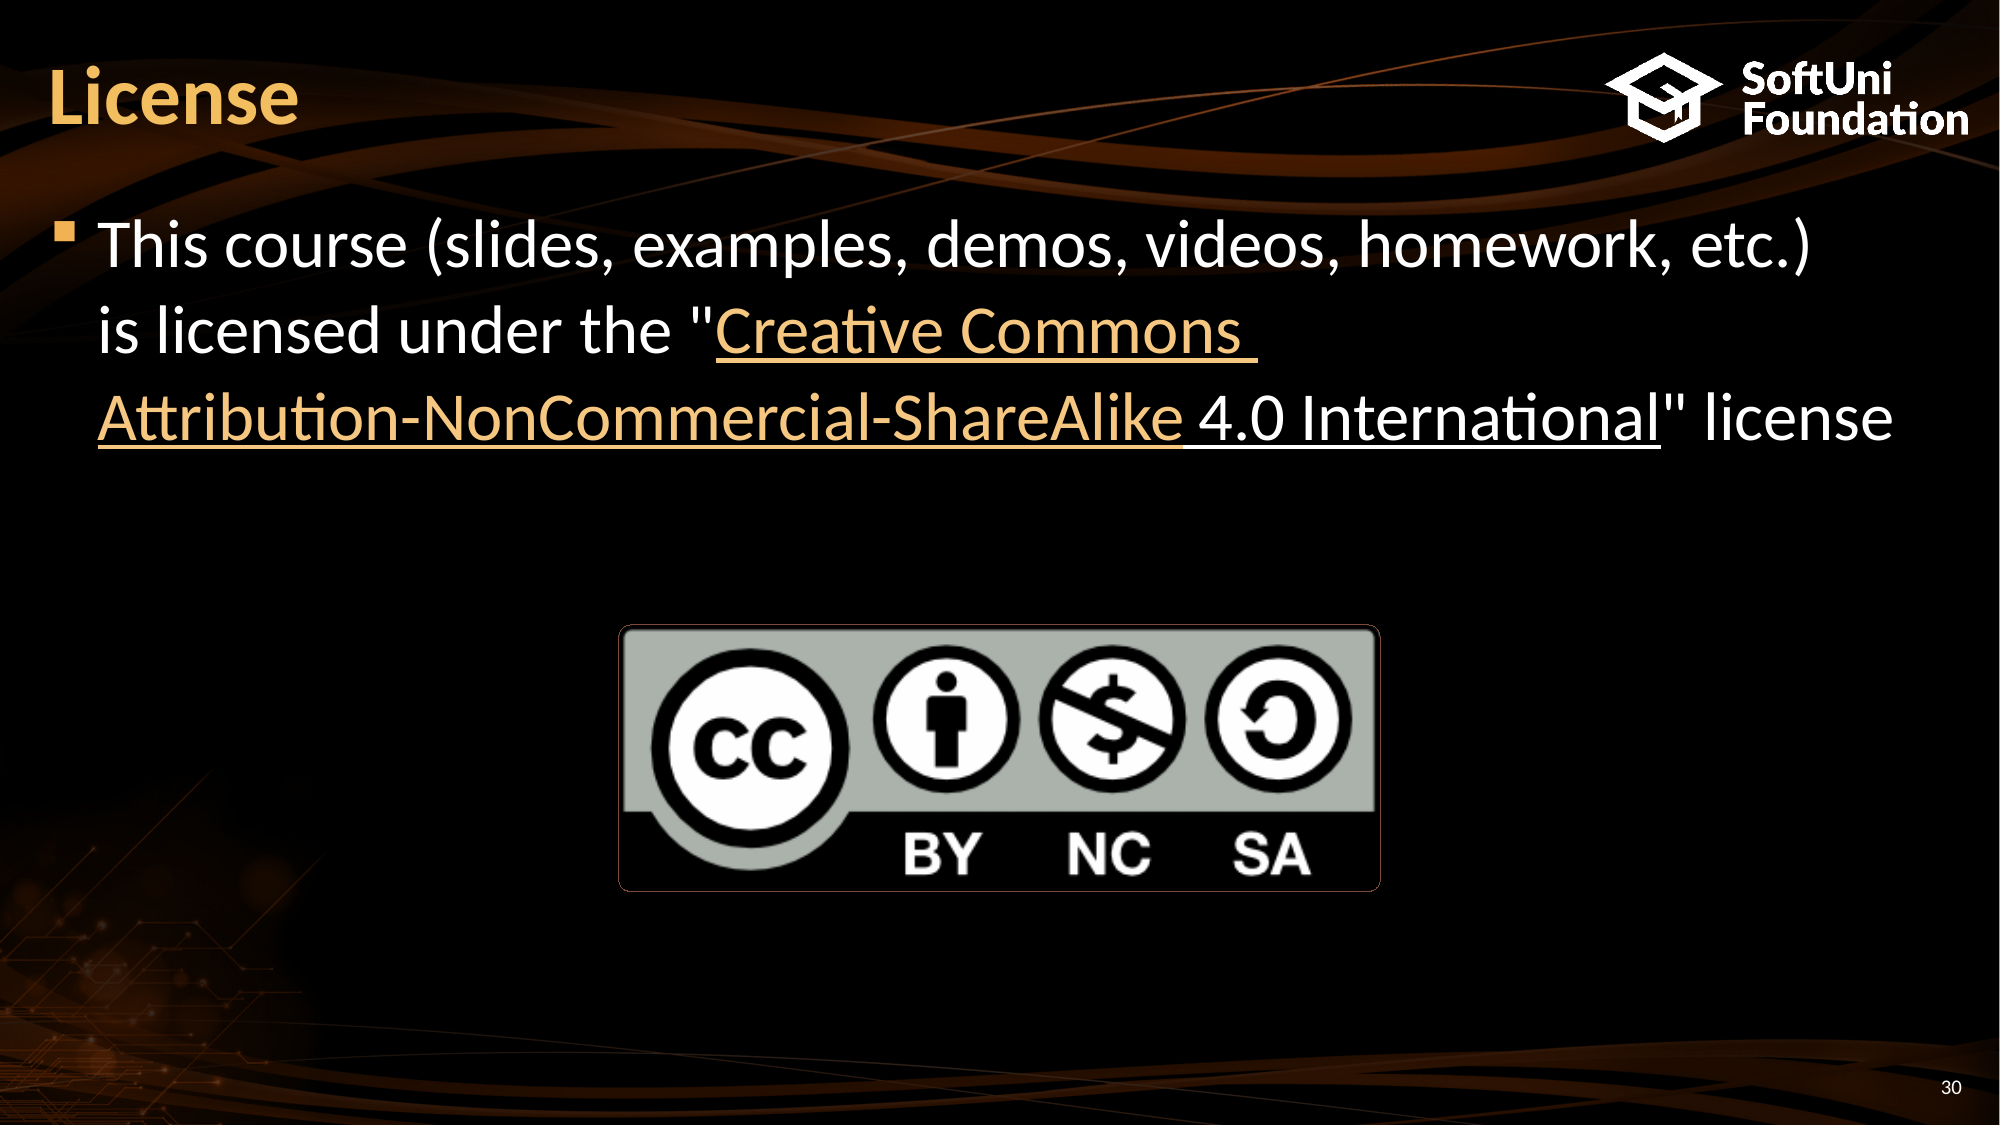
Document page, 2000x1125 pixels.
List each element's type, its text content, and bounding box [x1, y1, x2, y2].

picture [0, 0, 2000, 1125]
slide_number 30 [1897, 1070, 1968, 1103]
list This course (slides, examples, demos, videos, homework, etc.) is licensed under the "Creative Commons Attribution-NonCommercial-ShareAlike 4.0 International" license [31, 188, 1968, 484]
title License [30, 6, 1602, 189]
